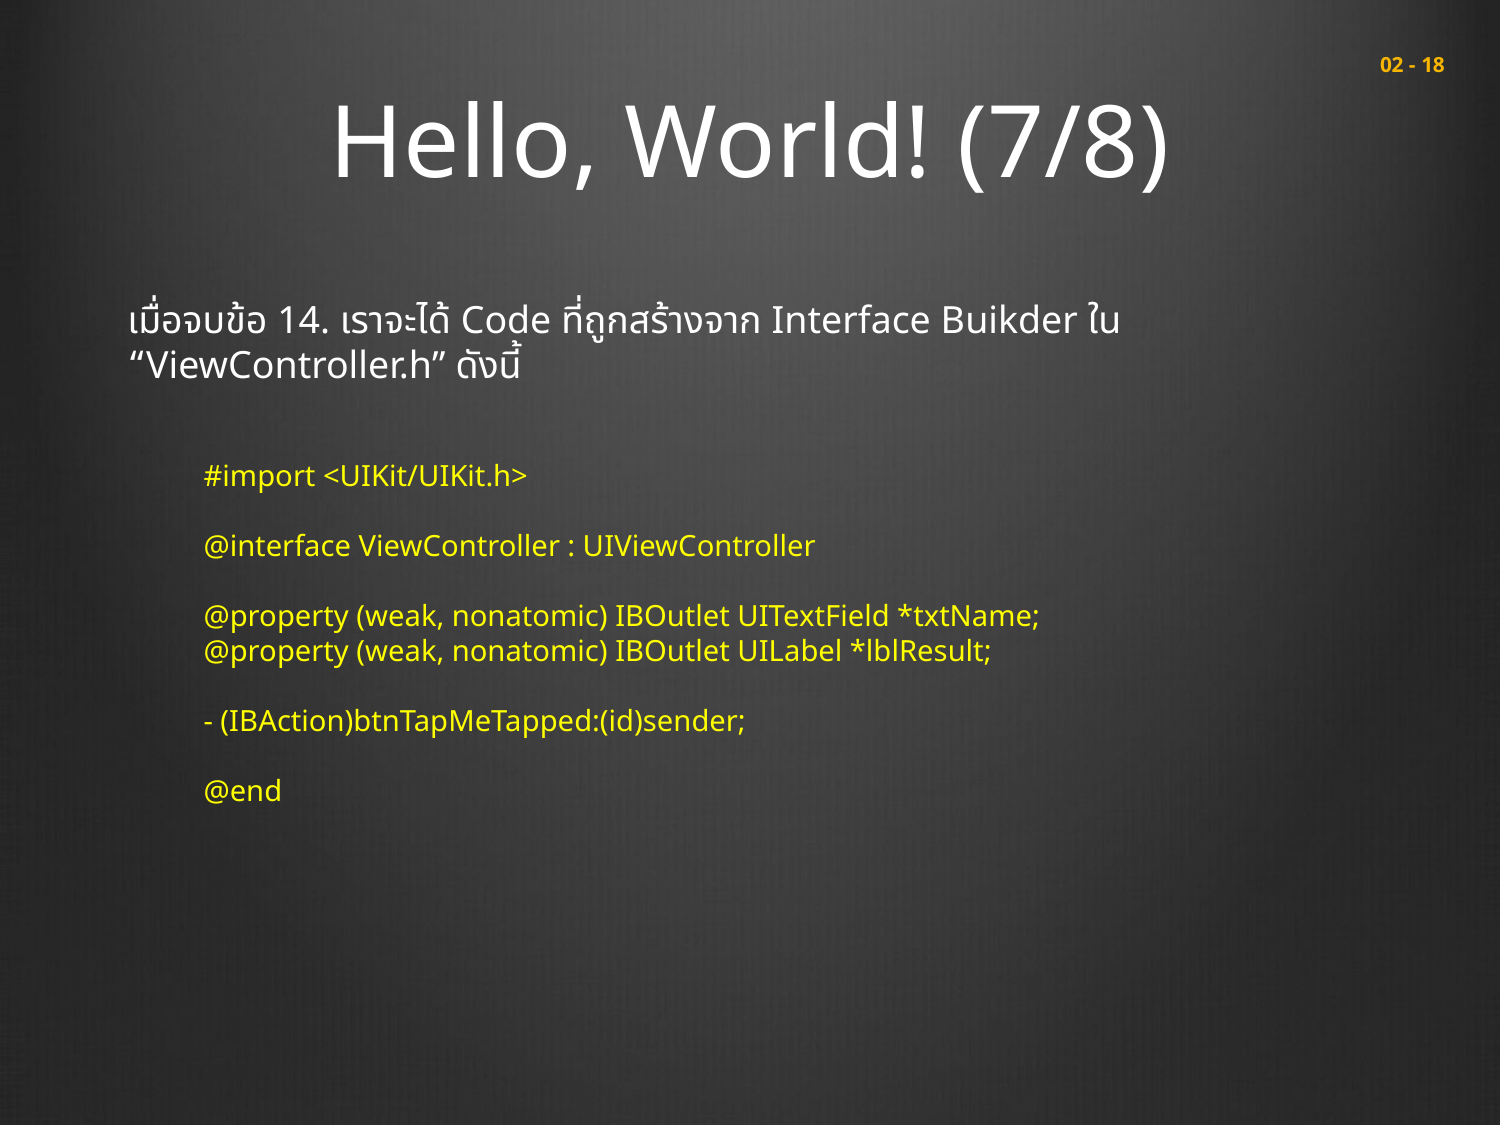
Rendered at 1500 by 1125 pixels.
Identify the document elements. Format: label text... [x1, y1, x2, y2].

text_box #import <UIKit/UIKit.h> @interface ViewController : UIViewController @property (weak, nonatomic) IBOutlet UITextField *txtName; @property (weak, nonatomic) IBOutlet UILabel *lblResult; - (IBAction)btnTapMeTapped:(id)sender; @end [188, 449, 1329, 815]
title Hello, World! (7/8) [112, 19, 1388, 255]
text_box 02 - 18 [1306, 43, 1460, 86]
text_box เมื่อจบข้อ 14. เราจะได้ Code ที่ถูกสร้างจาก Interface Buikder ใน “ViewController.h” ดังนี้ [112, 288, 1388, 394]
